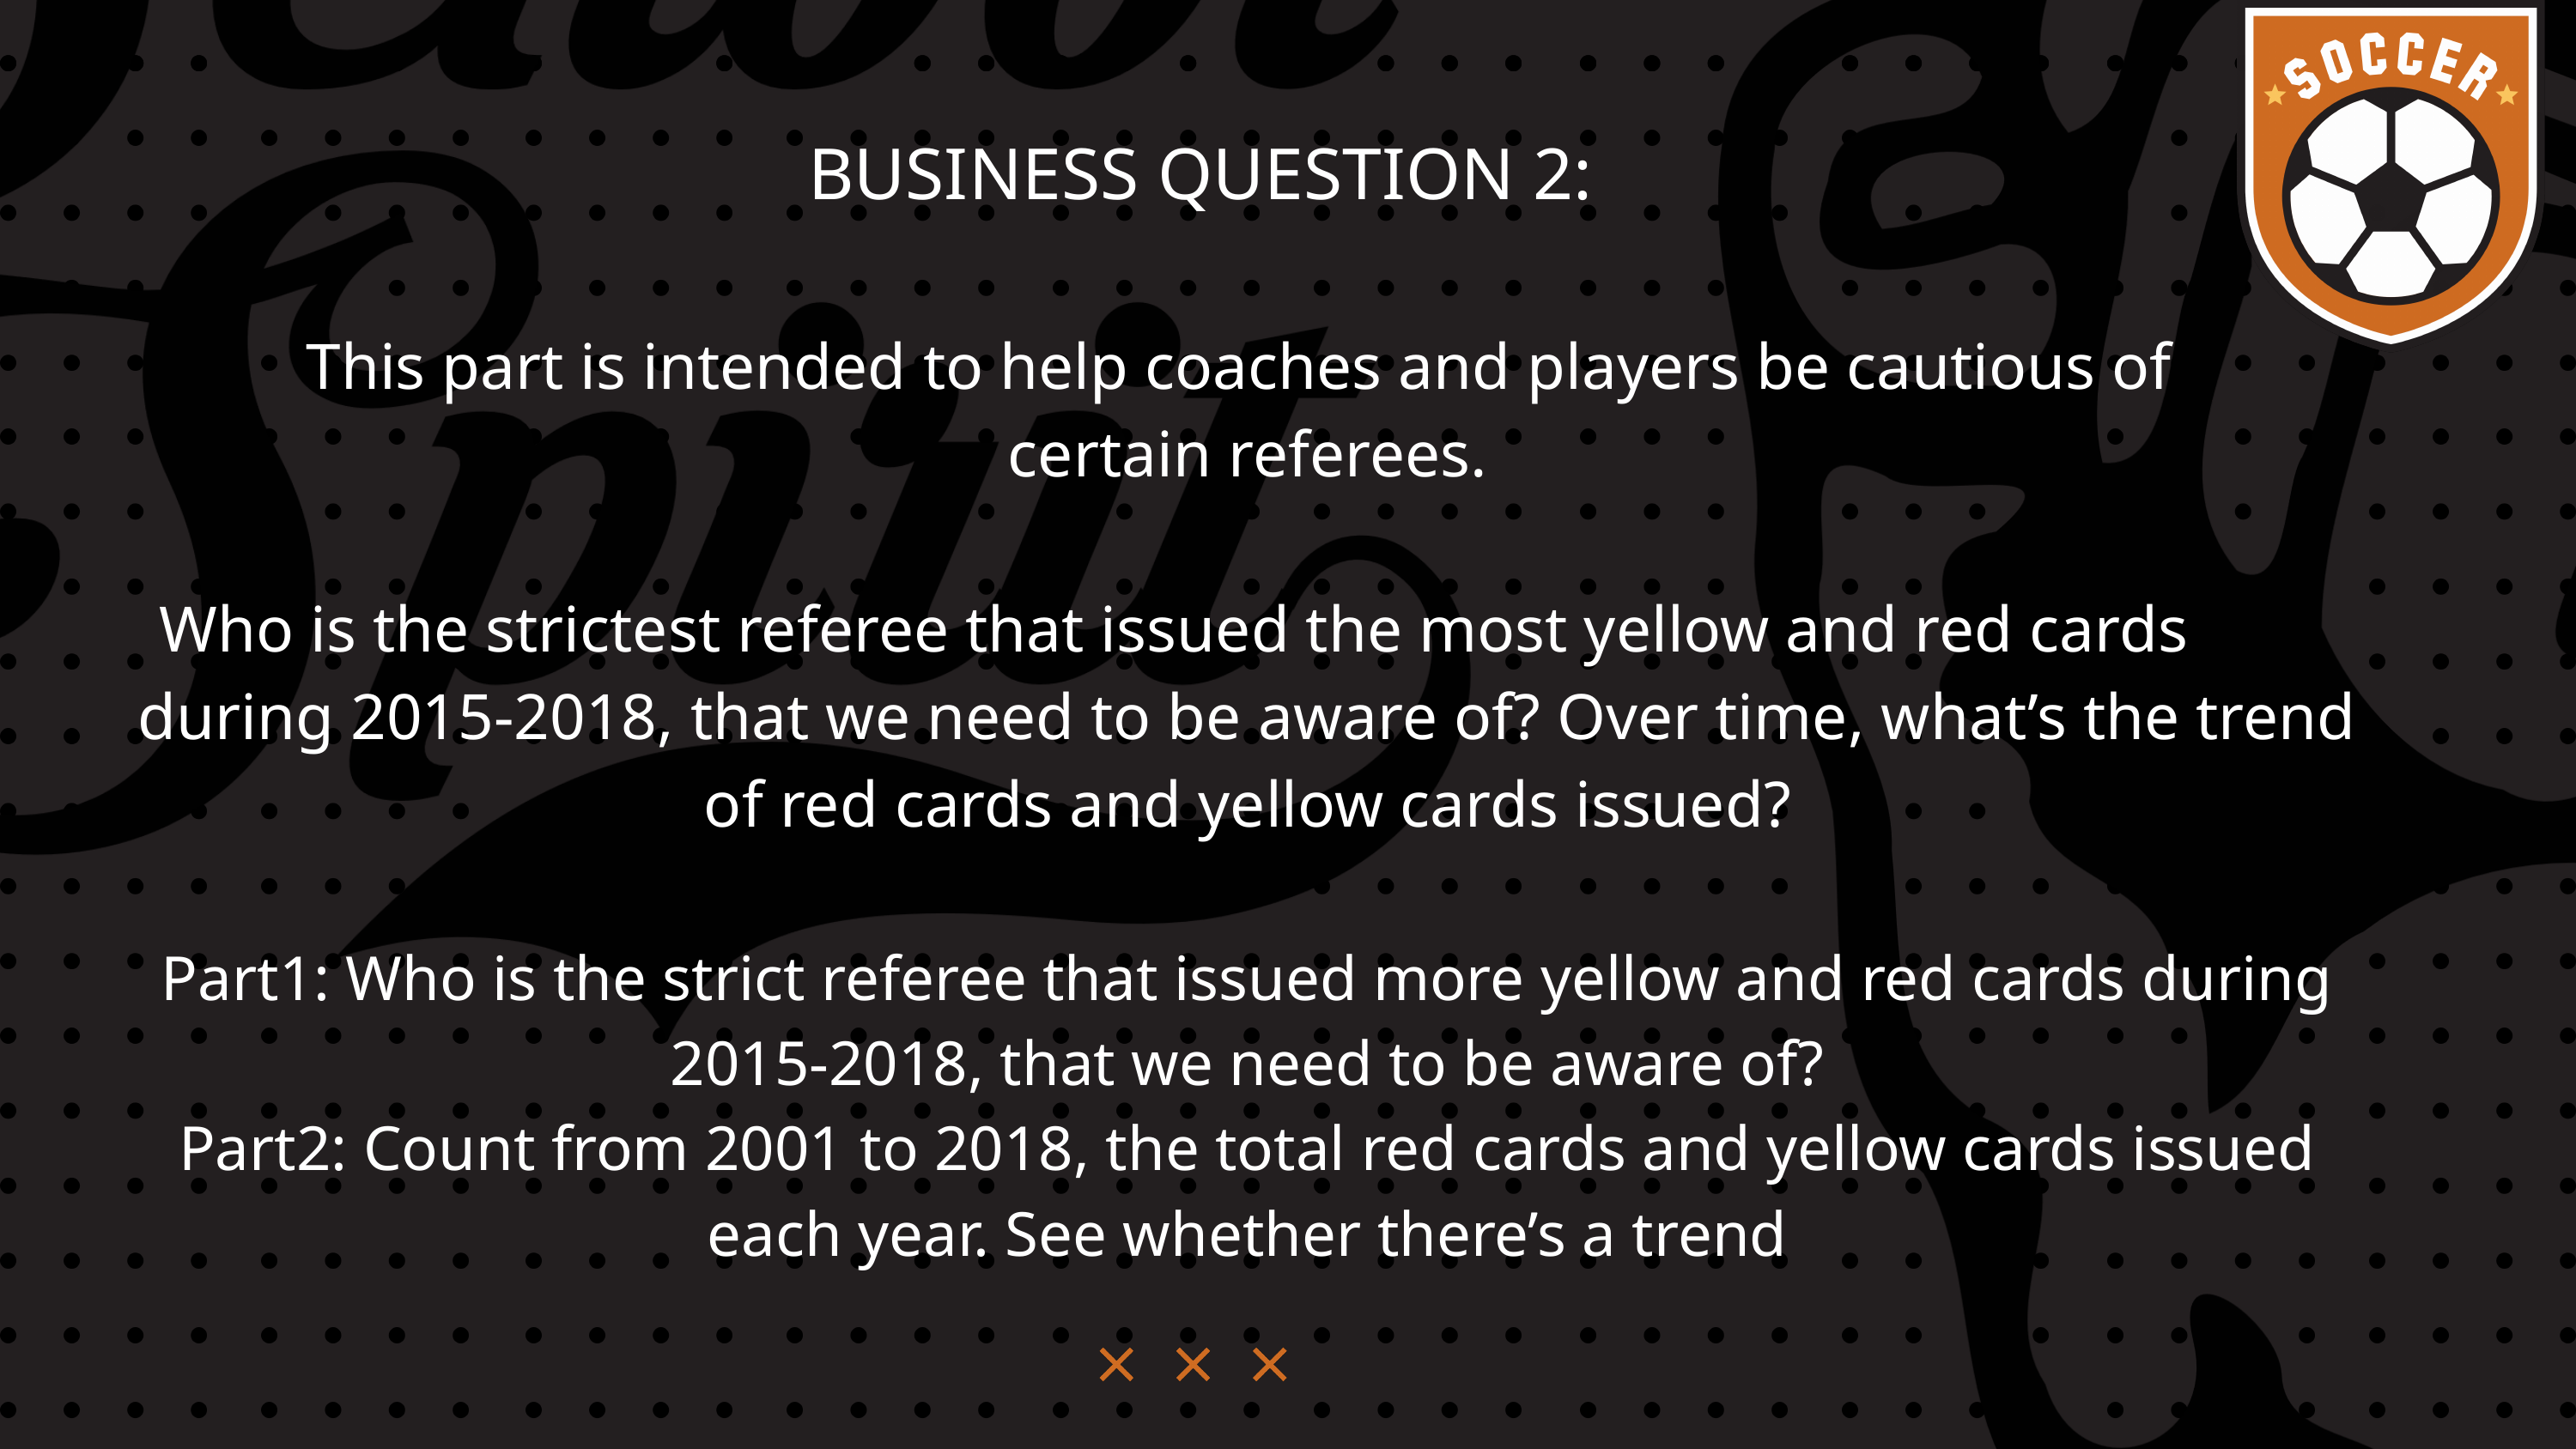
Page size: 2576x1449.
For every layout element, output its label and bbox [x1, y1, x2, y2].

picture [1702, 0, 2576, 1449]
text_box [0, 0, 1697, 1449]
picture [1098, 1347, 1303, 1392]
picture [0, 0, 1472, 1042]
